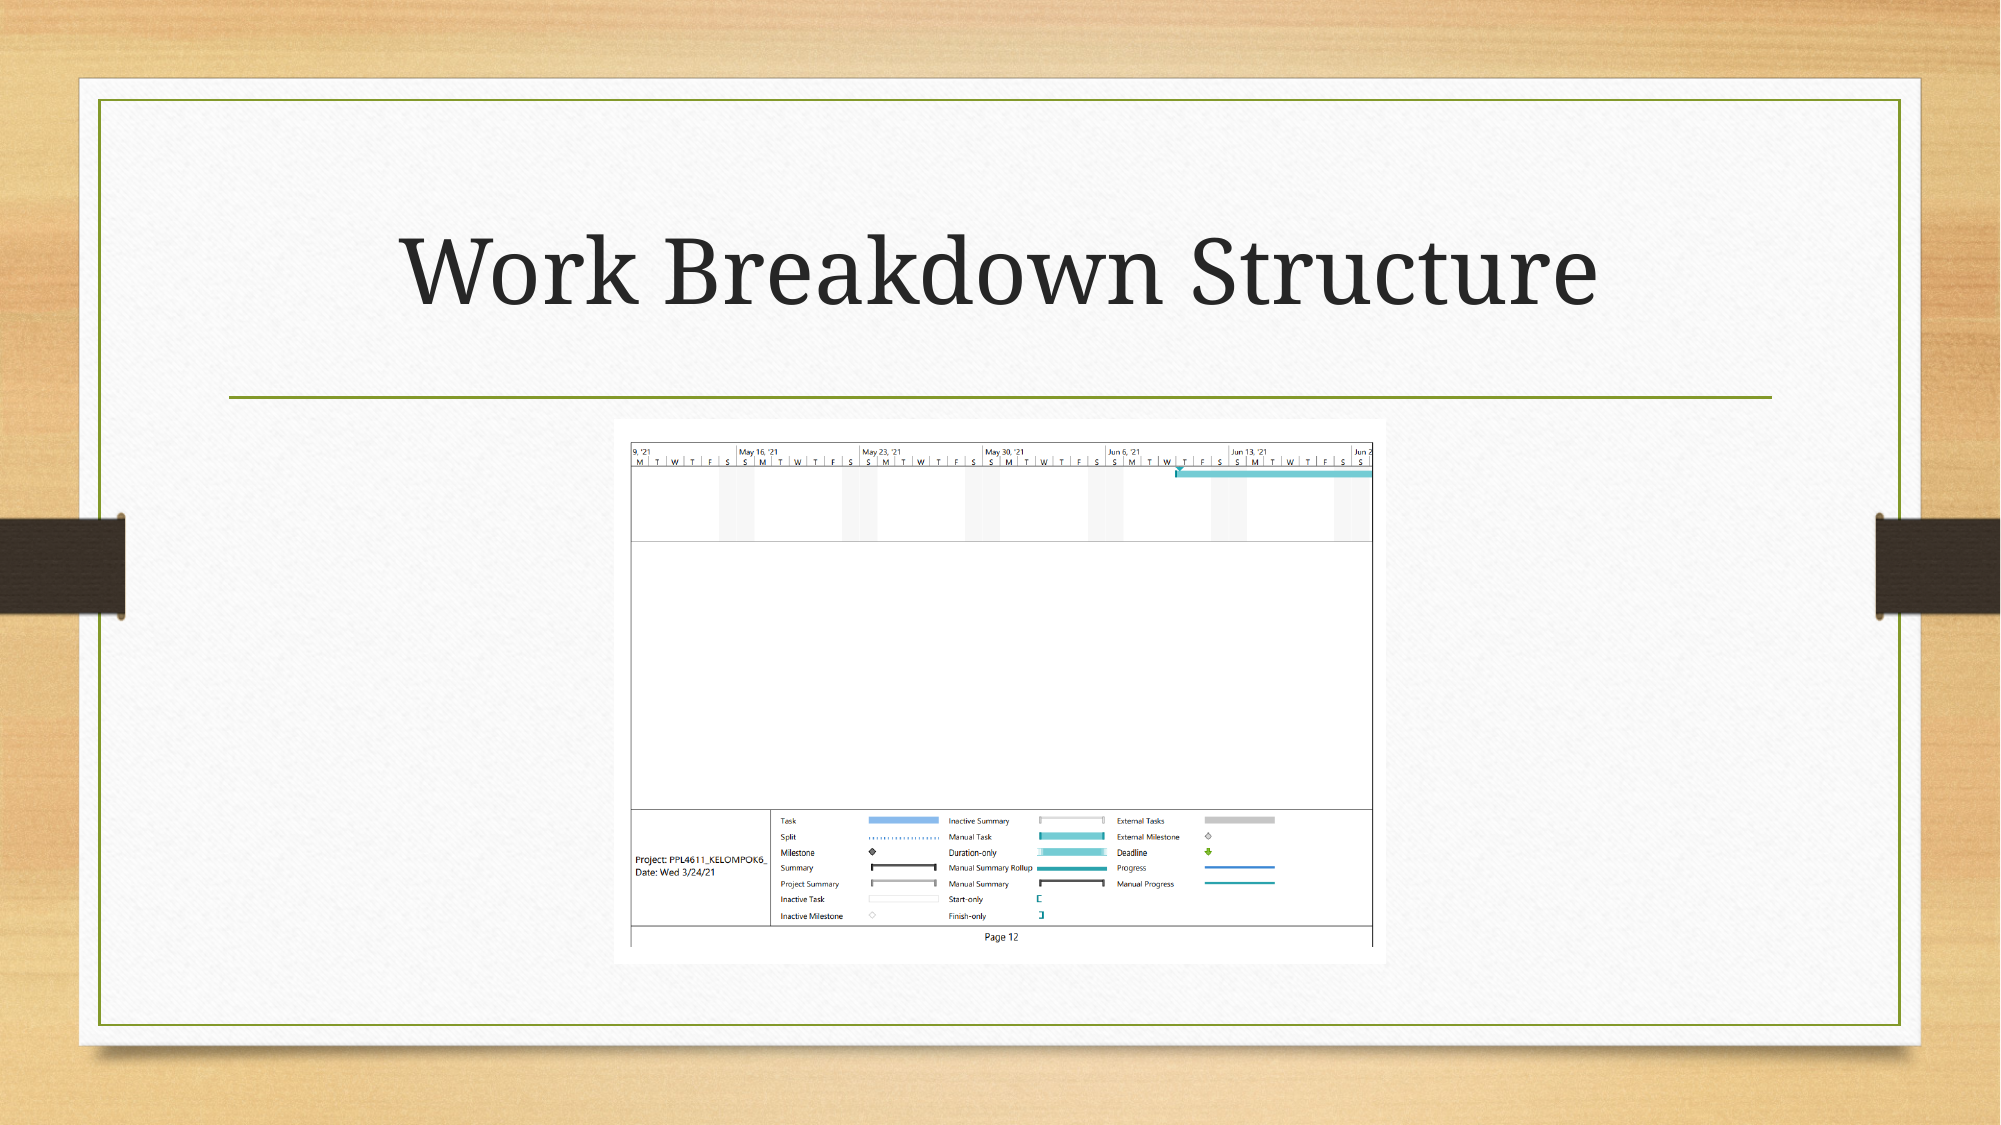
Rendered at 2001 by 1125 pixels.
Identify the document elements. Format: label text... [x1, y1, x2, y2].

title Work Breakdown Structure [212, 161, 1788, 375]
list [613, 419, 1386, 964]
picture [0, 0, 2001, 1125]
